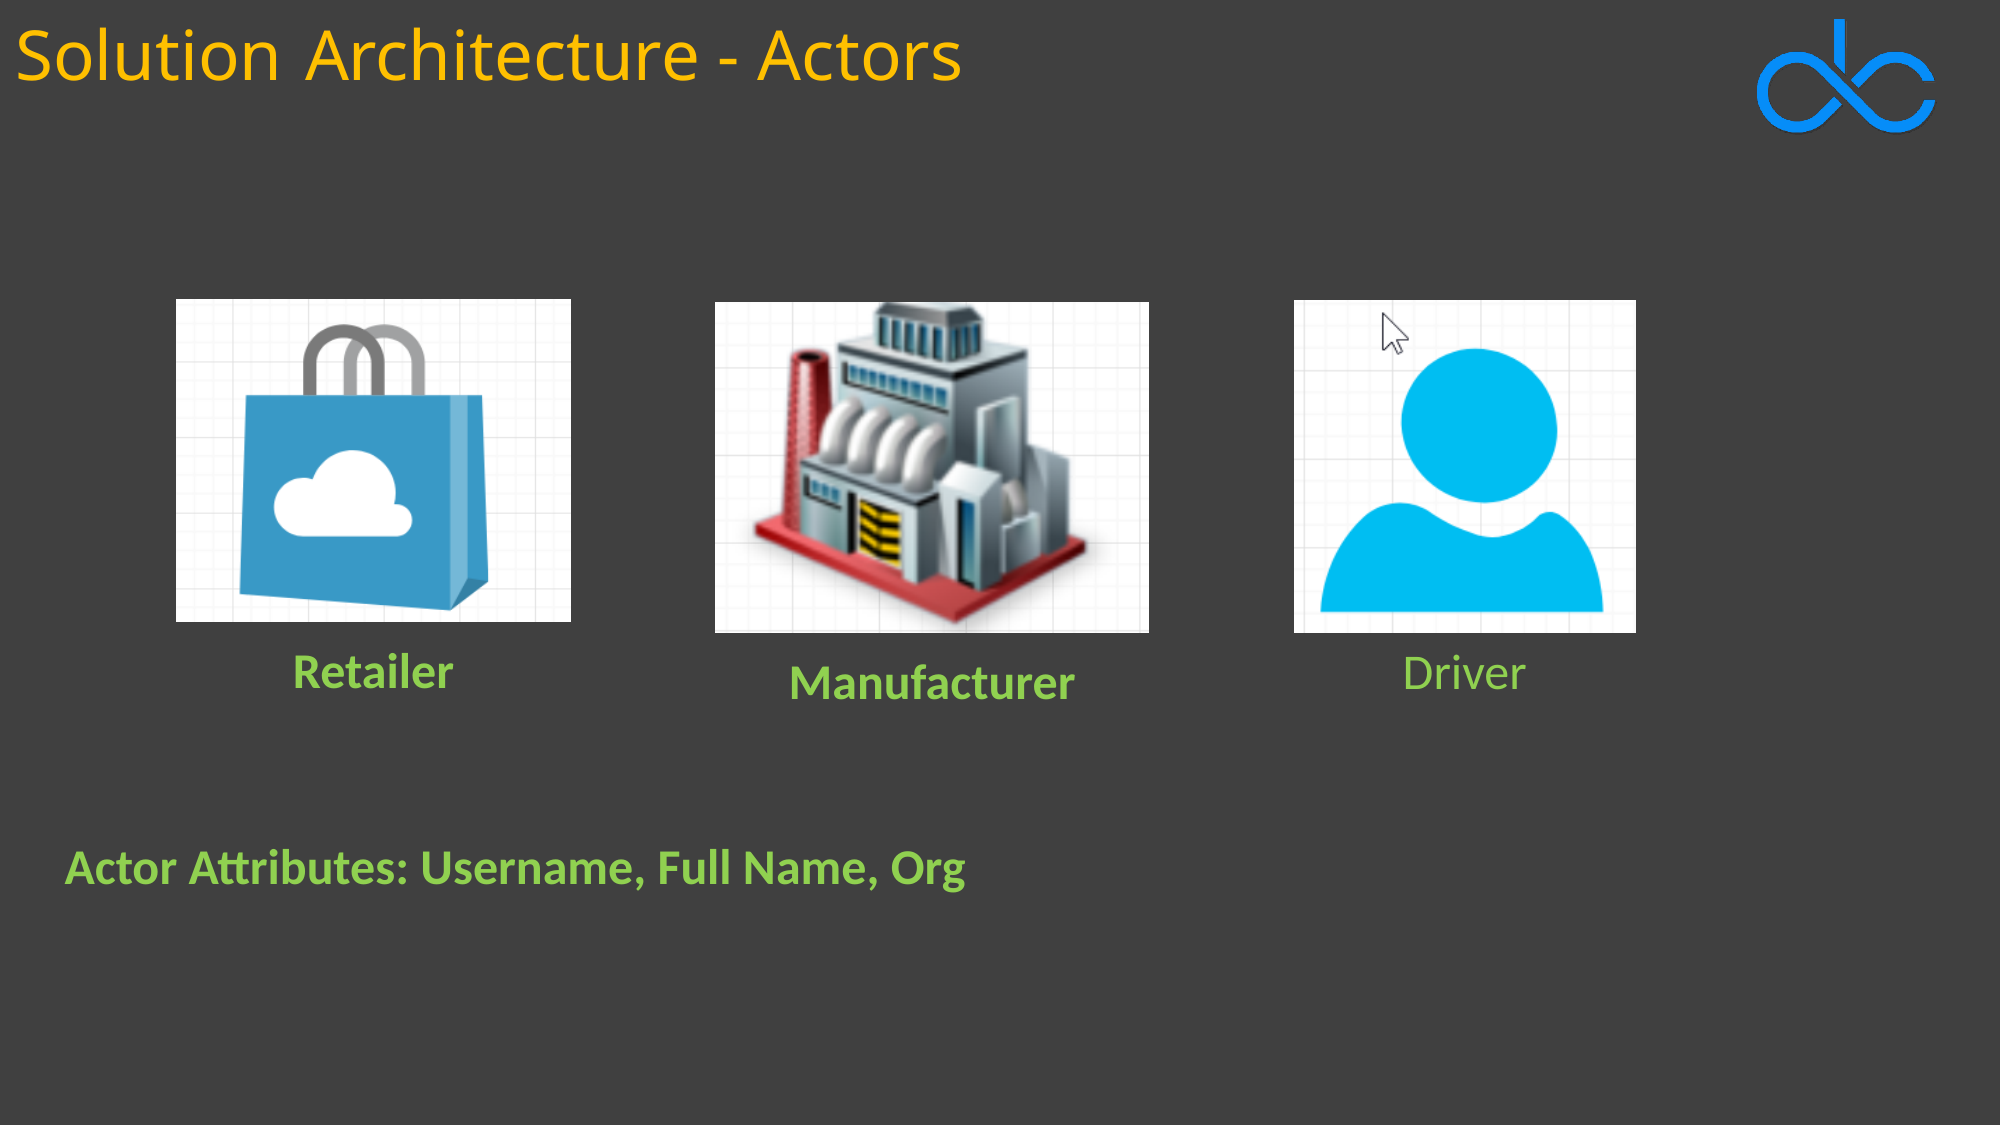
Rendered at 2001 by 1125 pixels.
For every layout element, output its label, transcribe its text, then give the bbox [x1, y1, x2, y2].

title Solution Architecture - Actors [0, 0, 1839, 107]
text_box Actor Attributes: Username, Full Name, Org [49, 826, 1931, 902]
text_box Manufacturer [715, 641, 1149, 717]
picture [715, 302, 1149, 633]
picture [176, 299, 571, 622]
text_box Retailer [156, 631, 591, 707]
picture [1749, 10, 1943, 146]
text_box Driver [1248, 631, 1682, 707]
picture [1294, 300, 1636, 633]
